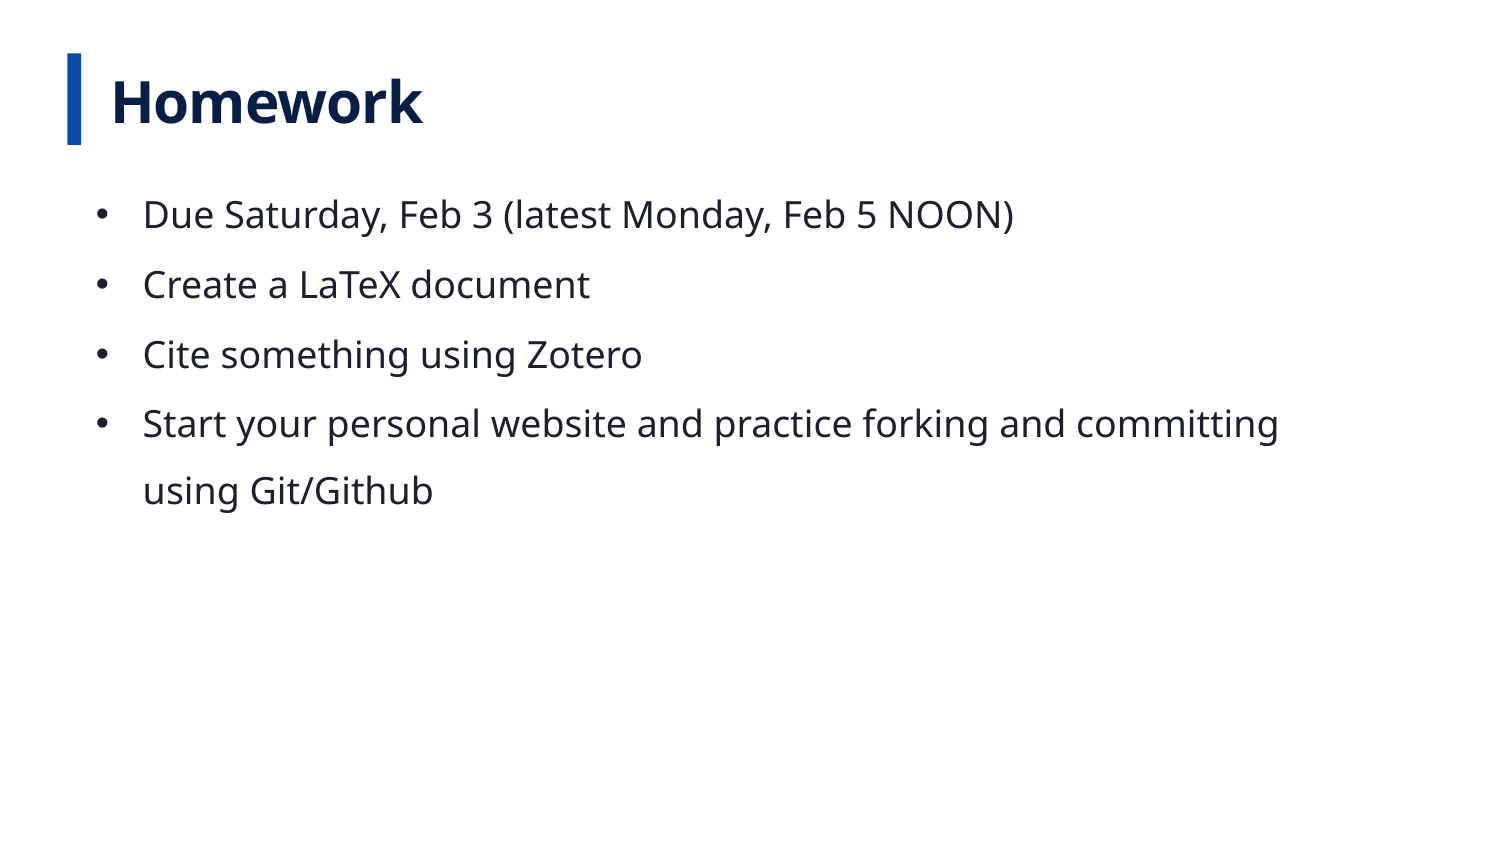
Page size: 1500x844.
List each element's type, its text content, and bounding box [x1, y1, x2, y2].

text_box Homework [107, 63, 1036, 136]
text_box Due Saturday, Feb 3 (latest Monday, Feb 5 NOON) Create a LaTeX document Cite something using Zotero Start your personal website and practice forking and committing using Git/Github [93, 166, 1324, 583]
text_box [67, 53, 82, 145]
